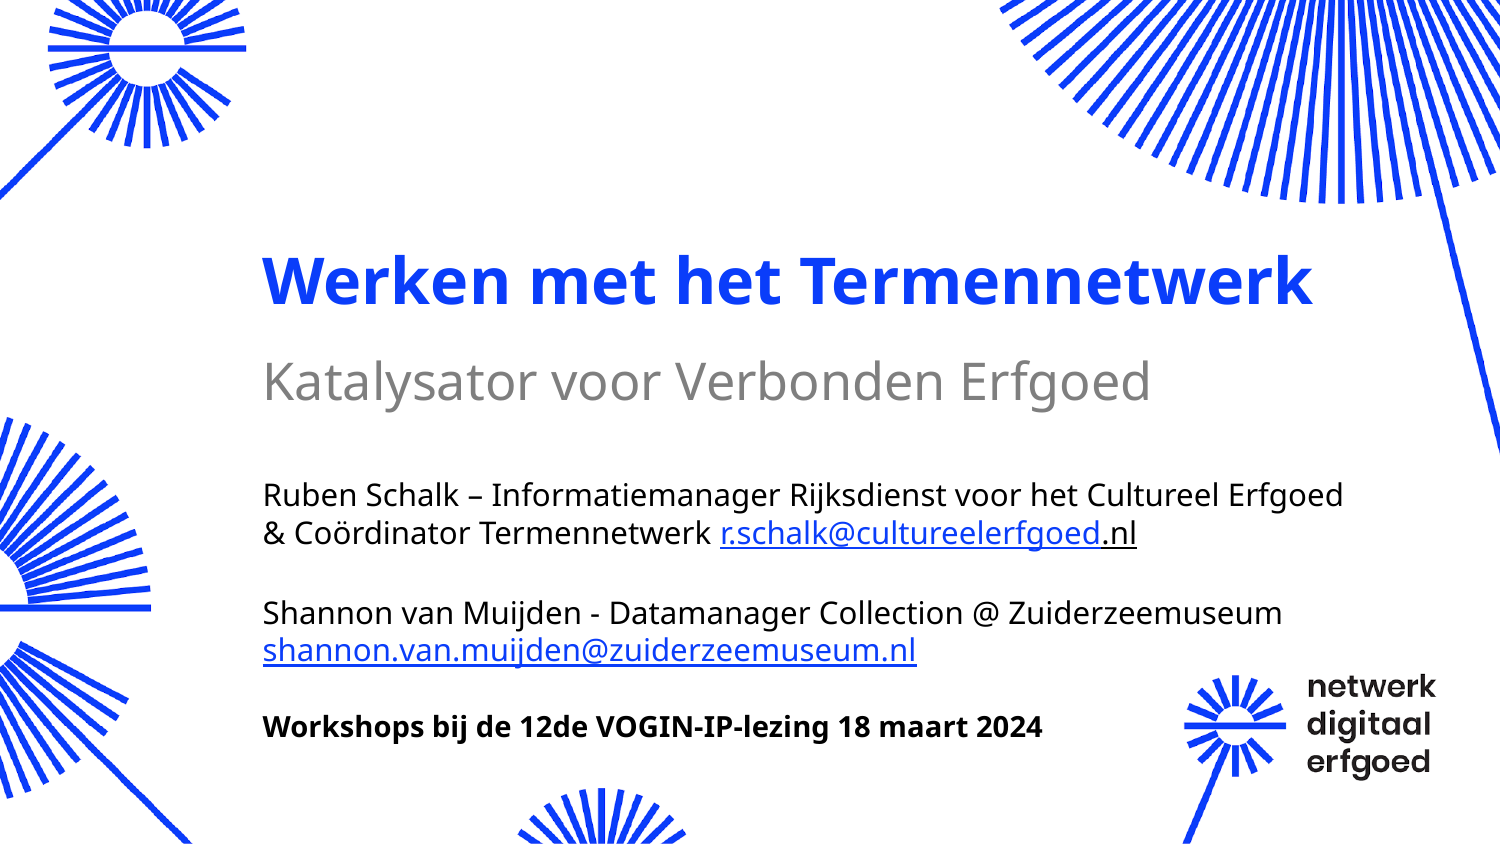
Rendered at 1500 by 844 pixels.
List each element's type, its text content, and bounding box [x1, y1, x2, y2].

list Ruben Schalk – Informatiemanager Rijksdienst voor het Cultureel Erfgoed & Coördinator Termennetwerk r.schalk@cultureelerfgoed.nl Shannon van Muijden - Datamanager Collection @ Zuiderzeemuseum shannon.van.muijden@zuiderzeemuseum.nl Workshops bij de 12de VOGIN-IP-lezing 18 maart 2024 [262, 437, 1362, 539]
picture [0, 0, 1500, 844]
subtitle Katalysator voor Verbonden Erfgoed [262, 348, 1312, 437]
title Werken met het Termennetwerk [262, 85, 1410, 310]
